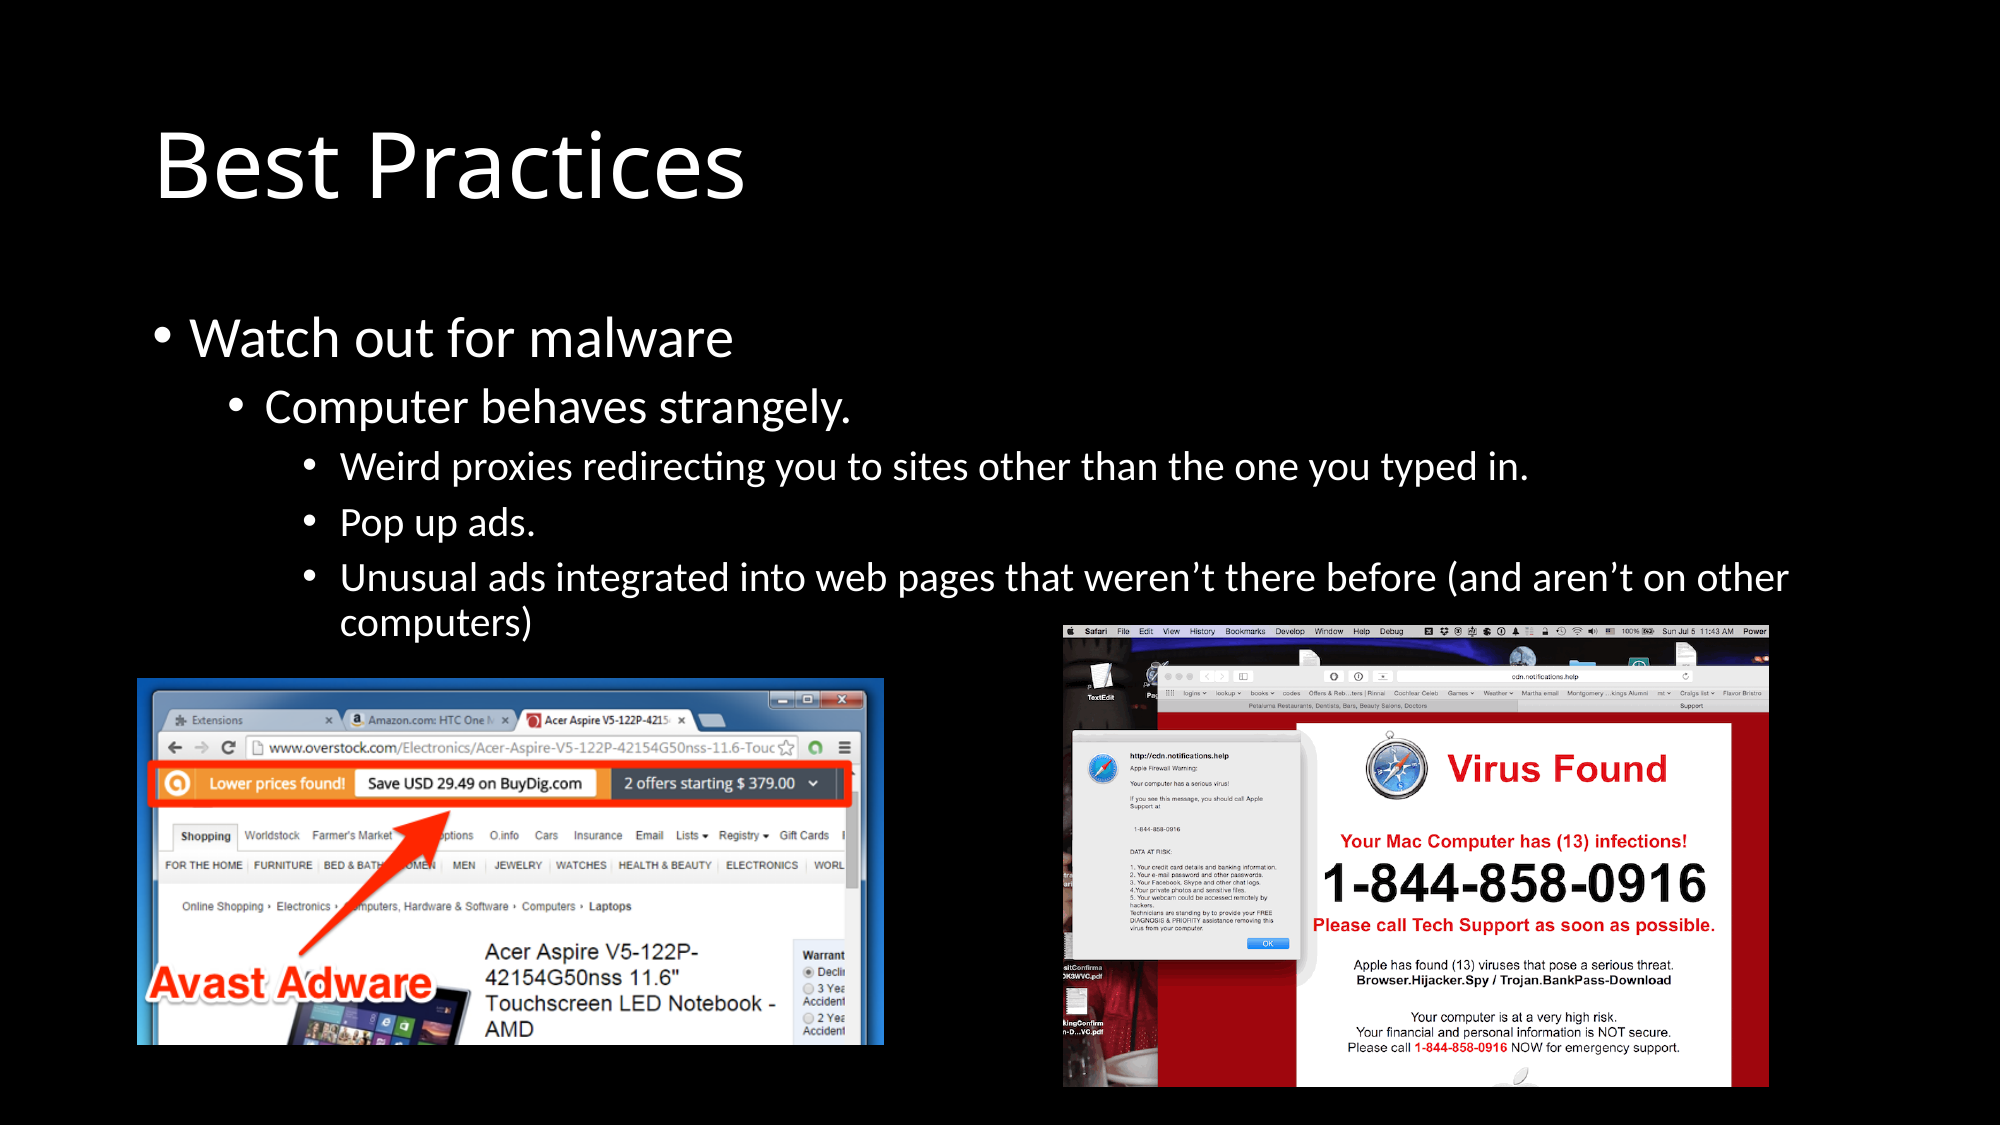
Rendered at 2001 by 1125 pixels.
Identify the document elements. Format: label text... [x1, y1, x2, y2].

list Watch out for malware Computer behaves strangely. Weird proxies redirecting you to sites other than the one you typed in. Pop up ads. Unusual ads integrated into web pages that weren’t there before (and aren’t on other computers) [137, 299, 1863, 1014]
picture [1063, 625, 1769, 1087]
title Best Practices [137, 59, 1863, 278]
picture [137, 678, 884, 1045]
